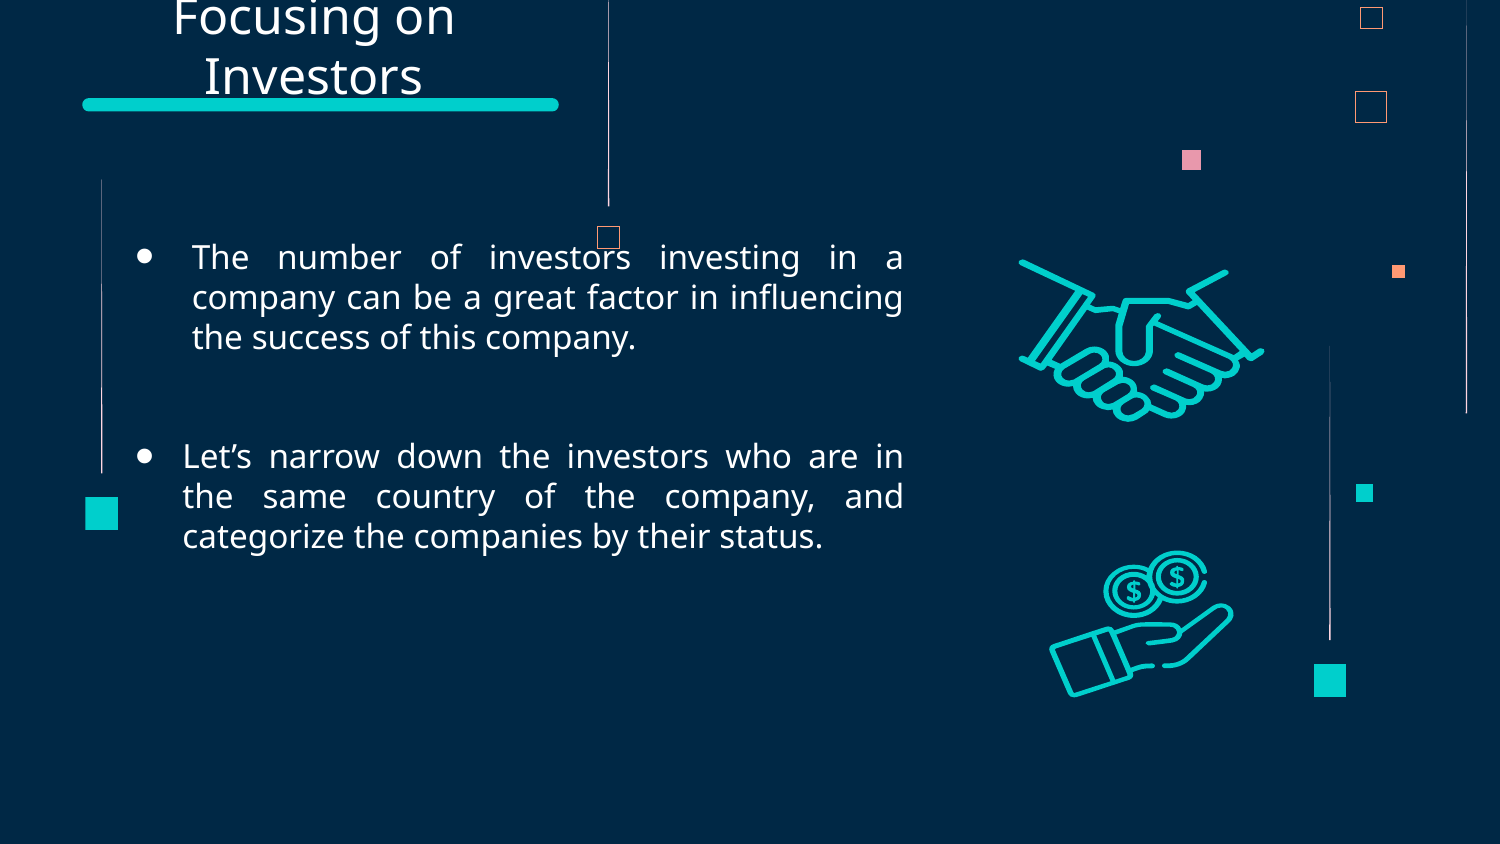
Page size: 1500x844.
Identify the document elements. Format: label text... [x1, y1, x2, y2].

text_box [1018, 259, 1265, 422]
title Focusing on Investors [69, 98, 559, 112]
subtitle The number of investors investing in a company can be a great factor in influencing the success of this company. Let’s narrow down the investors who are in the same country of the company, and categorize the companies by their status. [101, 221, 921, 661]
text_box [1048, 550, 1238, 698]
